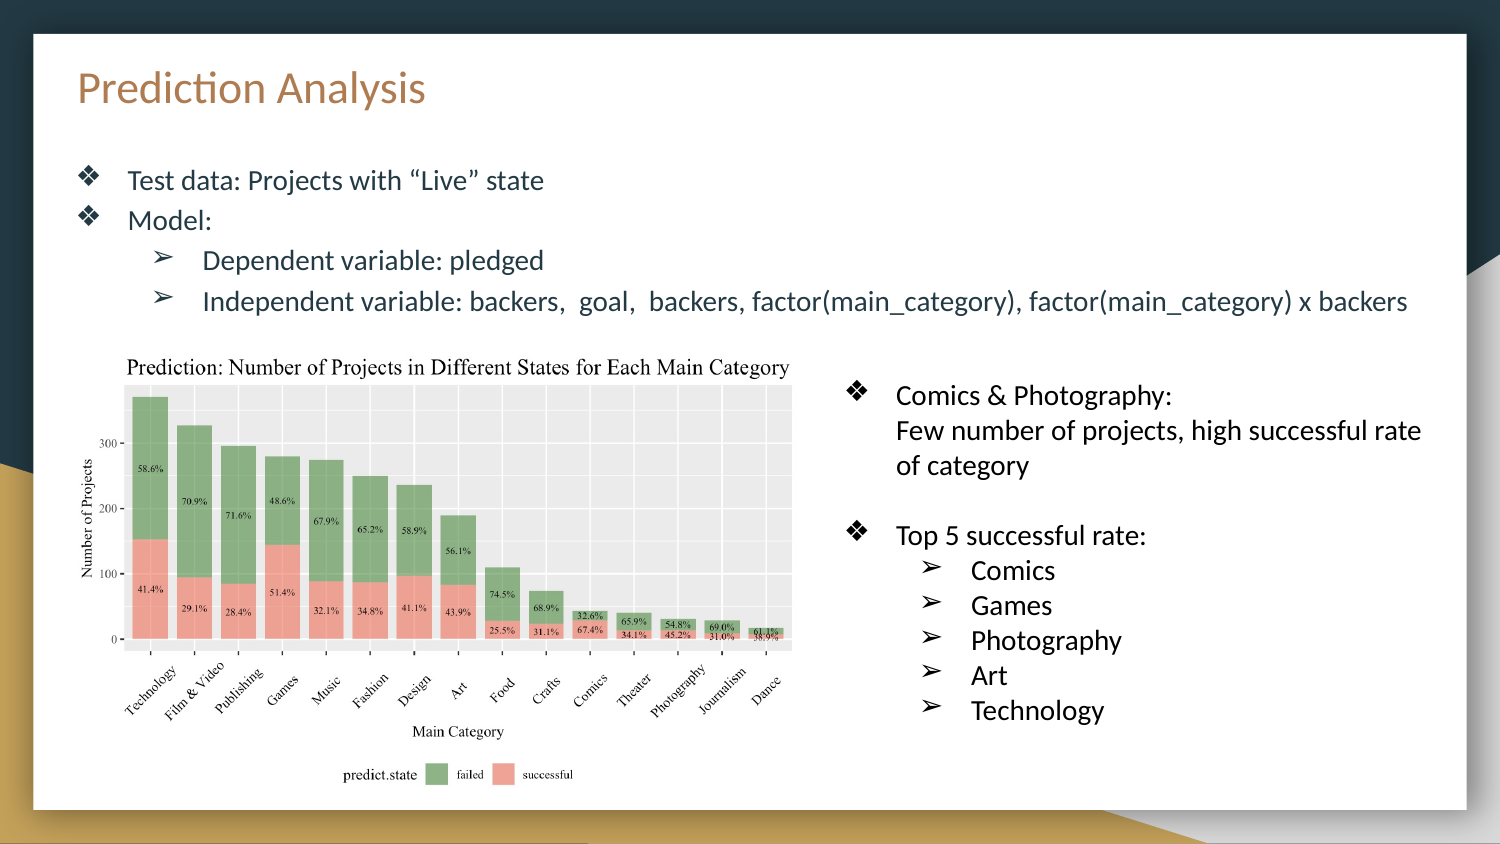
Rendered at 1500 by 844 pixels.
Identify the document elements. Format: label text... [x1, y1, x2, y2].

list Test data: Projects with “Live” state Model: Dependent variable: pledged Independent variable: backers, goal, backers, factor(main_category), factor(main_category) x backers [37, 141, 1463, 791]
title Prediction Analysis [62, 42, 1487, 132]
picture [77, 346, 807, 799]
text_box Comics & Photography: Few number of projects, high successful rate of category Top 5 successful rate: Comics Games Photography Art Technology [811, 361, 1447, 702]
